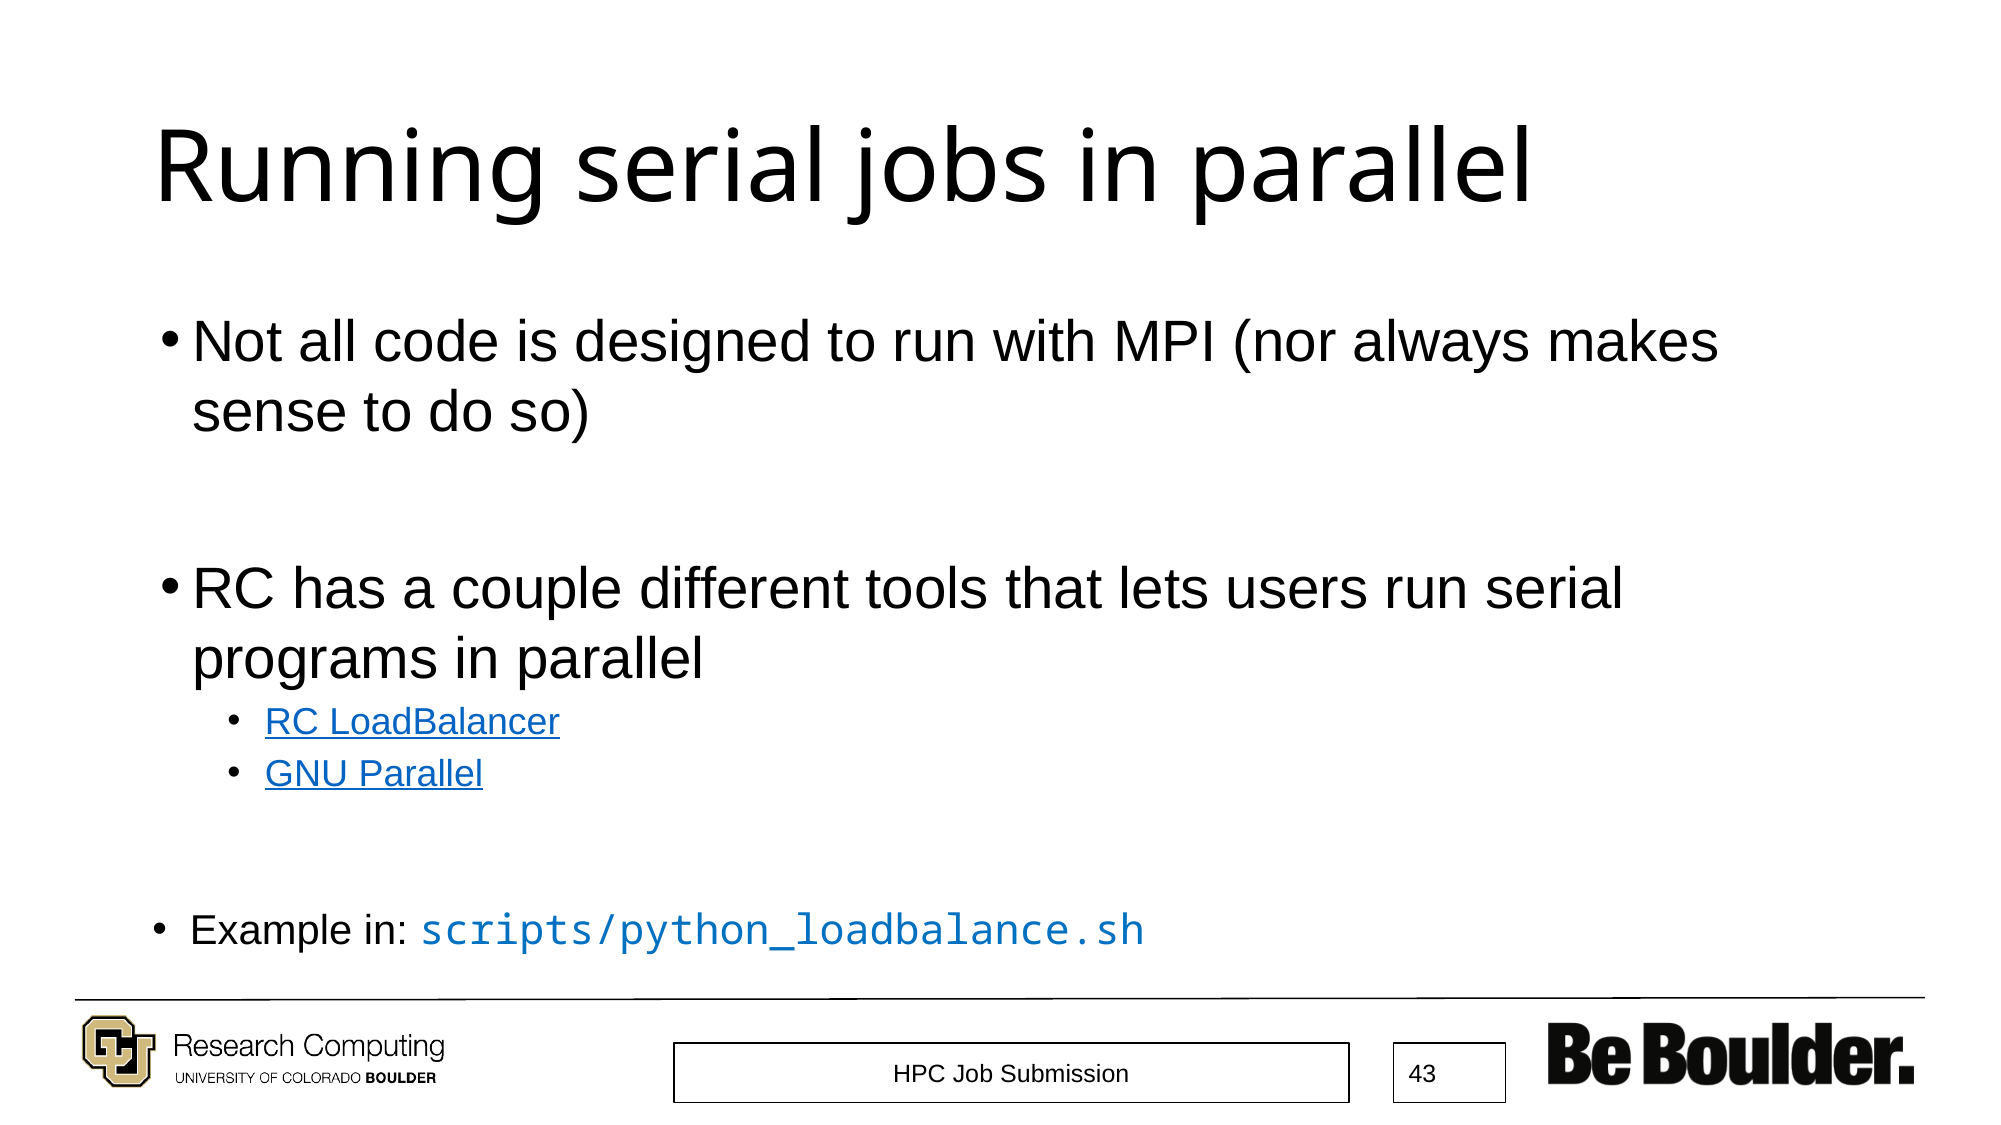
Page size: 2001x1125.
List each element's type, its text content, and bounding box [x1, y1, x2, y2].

footer HPC Job Submission [673, 1042, 1350, 1103]
picture [1524, 1015, 1938, 1088]
list Not all code is designed to run with MPI (nor always makes sense to do so) RC has a couple different tools that lets users run serial programs in parallel RC LoadBalancer GNU Parallel Example in: scripts/python_loadbalance.sh [137, 296, 1863, 979]
picture [81, 1015, 444, 1088]
slide_number 43 [1393, 1042, 1506, 1103]
title Running serial jobs in parallel [137, 59, 1863, 278]
